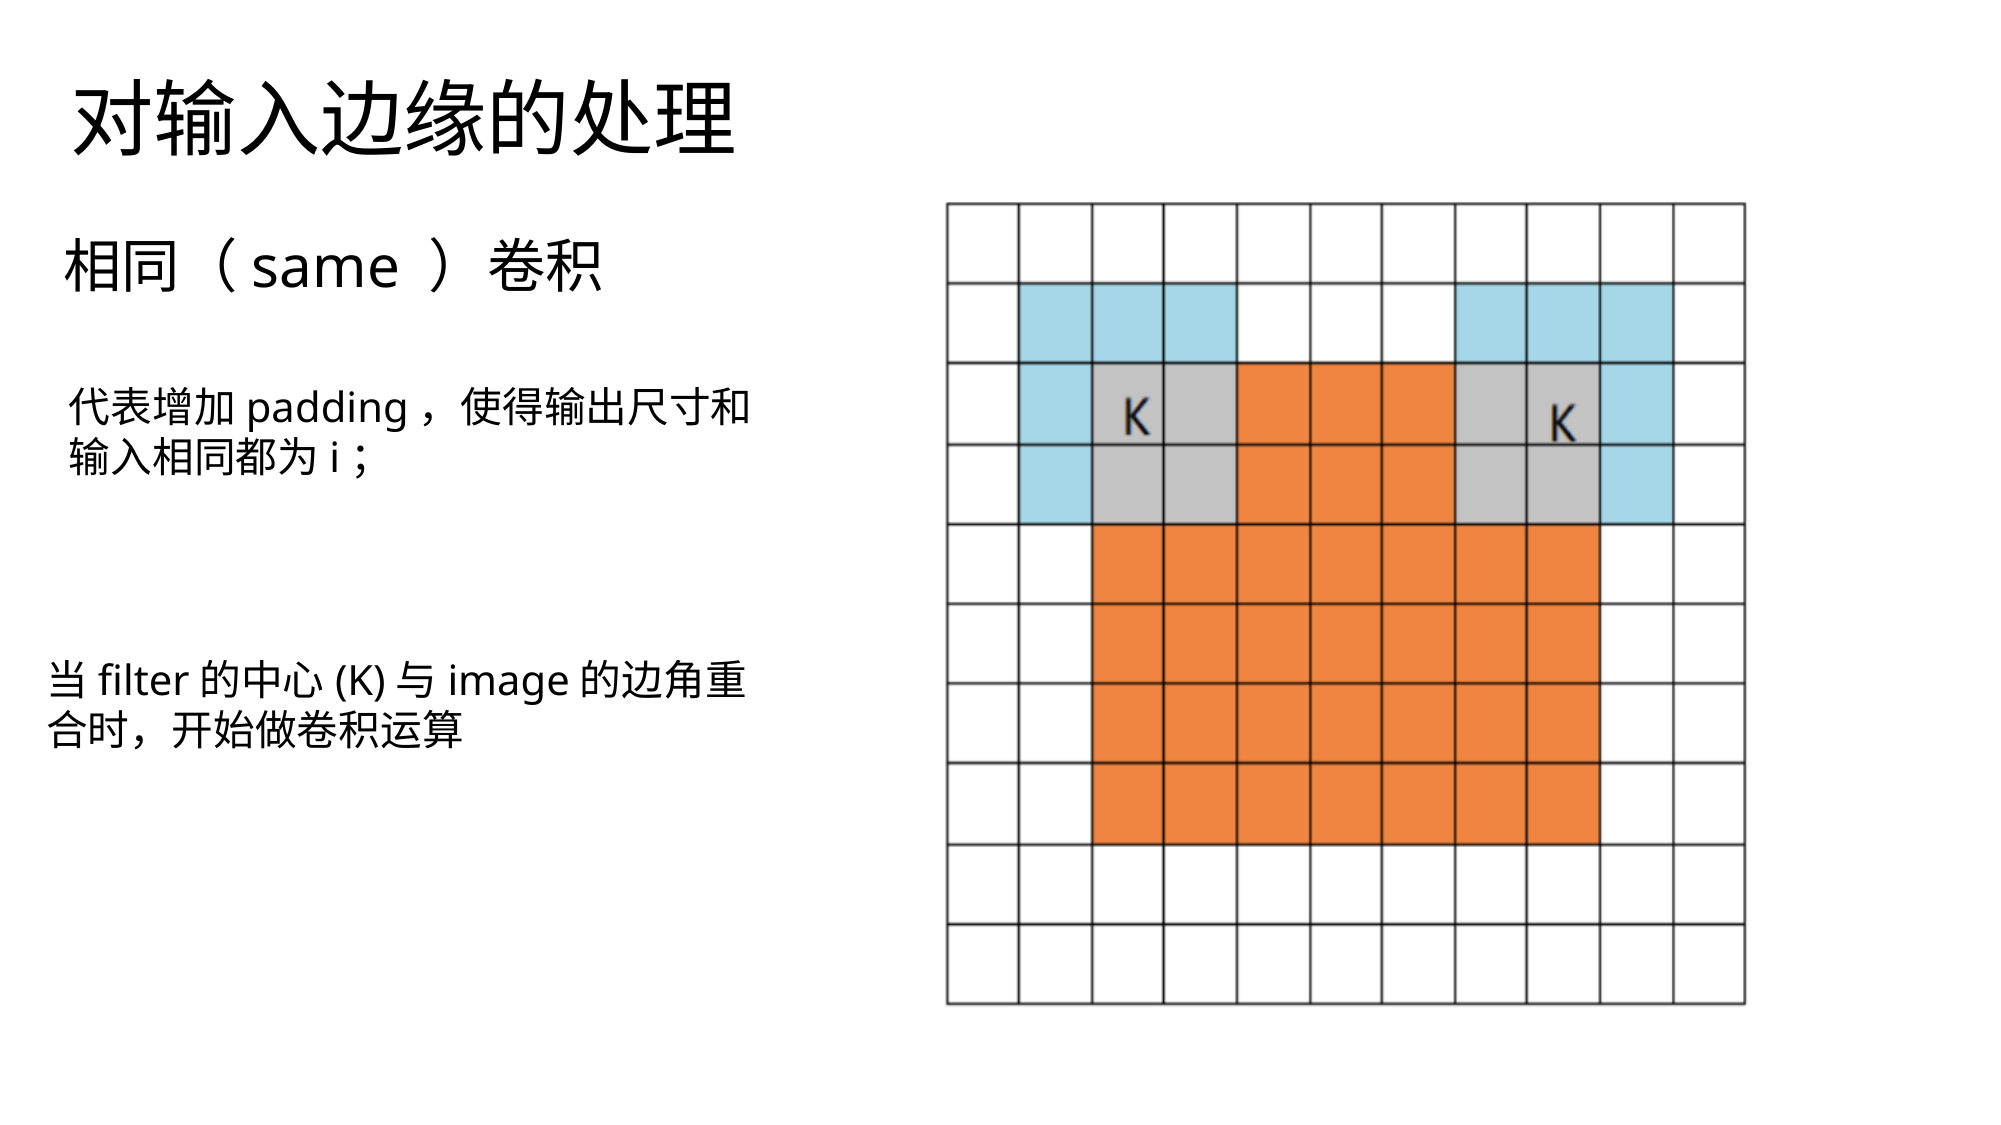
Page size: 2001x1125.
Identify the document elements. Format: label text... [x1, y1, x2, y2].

text_box 当filter的中心(K)与image的边角重合时，开始做卷积运算 [31, 646, 800, 762]
text_box 对输入边缘的处理 [55, 59, 1080, 174]
text_box 代表增加padding，使得输出尺寸和输入相同都为i； [54, 373, 800, 489]
text_box 相同（same ）卷积 [48, 221, 619, 306]
picture [917, 177, 1768, 1025]
